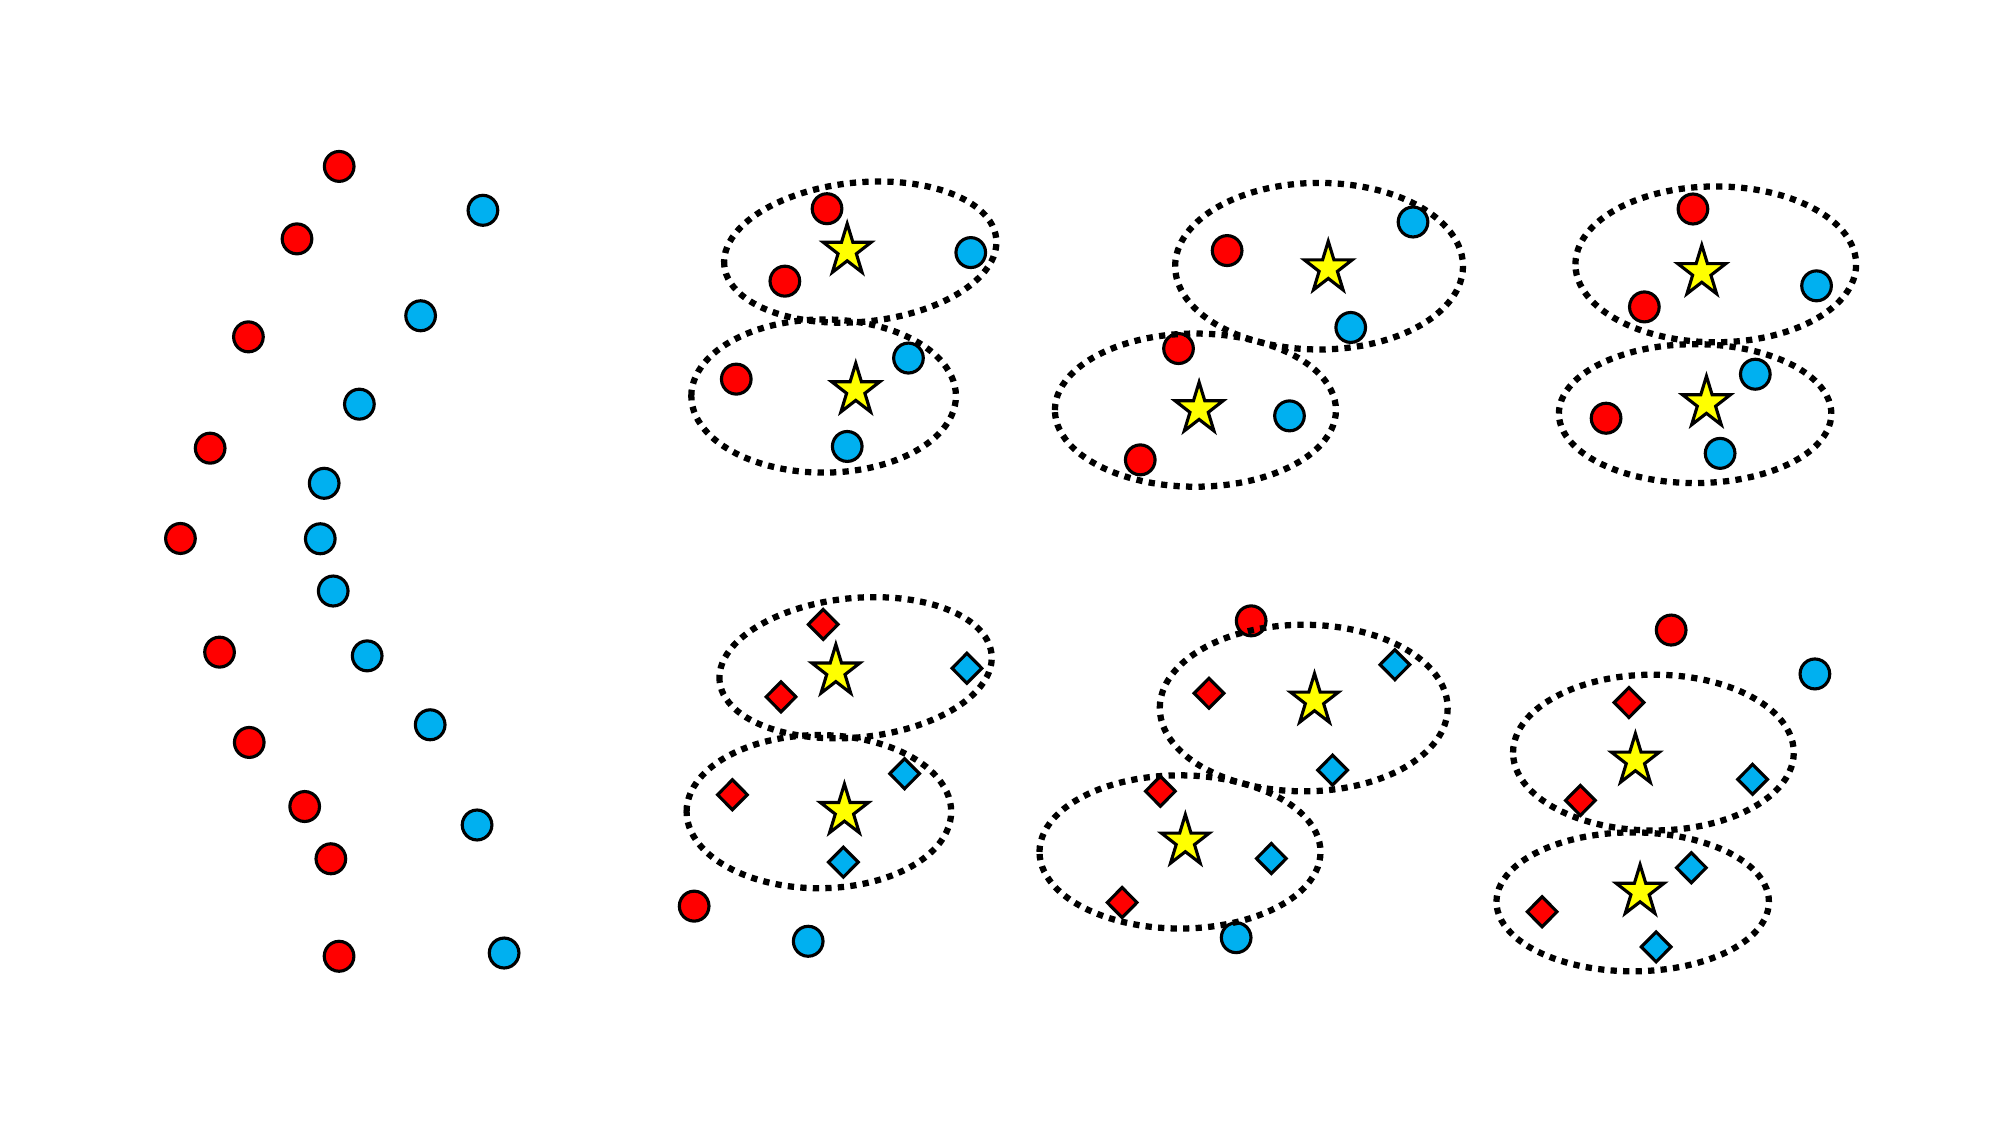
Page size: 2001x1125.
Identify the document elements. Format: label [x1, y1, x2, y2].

text_box [467, 194, 499, 227]
text_box [343, 388, 376, 421]
text_box [679, 597, 1830, 972]
text_box [691, 182, 1857, 487]
text_box [164, 522, 197, 555]
text_box [323, 150, 356, 183]
text_box [317, 574, 350, 608]
text_box [351, 639, 384, 672]
text_box [323, 940, 355, 973]
text_box [404, 299, 437, 332]
text_box [281, 222, 313, 255]
text_box [461, 808, 493, 842]
text_box [308, 467, 341, 500]
text_box [232, 320, 265, 353]
text_box [203, 636, 236, 669]
text_box [304, 522, 337, 555]
text_box [414, 708, 447, 741]
text_box [488, 936, 521, 970]
text_box [233, 726, 266, 759]
text_box [288, 790, 321, 823]
text_box [314, 842, 347, 875]
text_box [194, 432, 227, 465]
